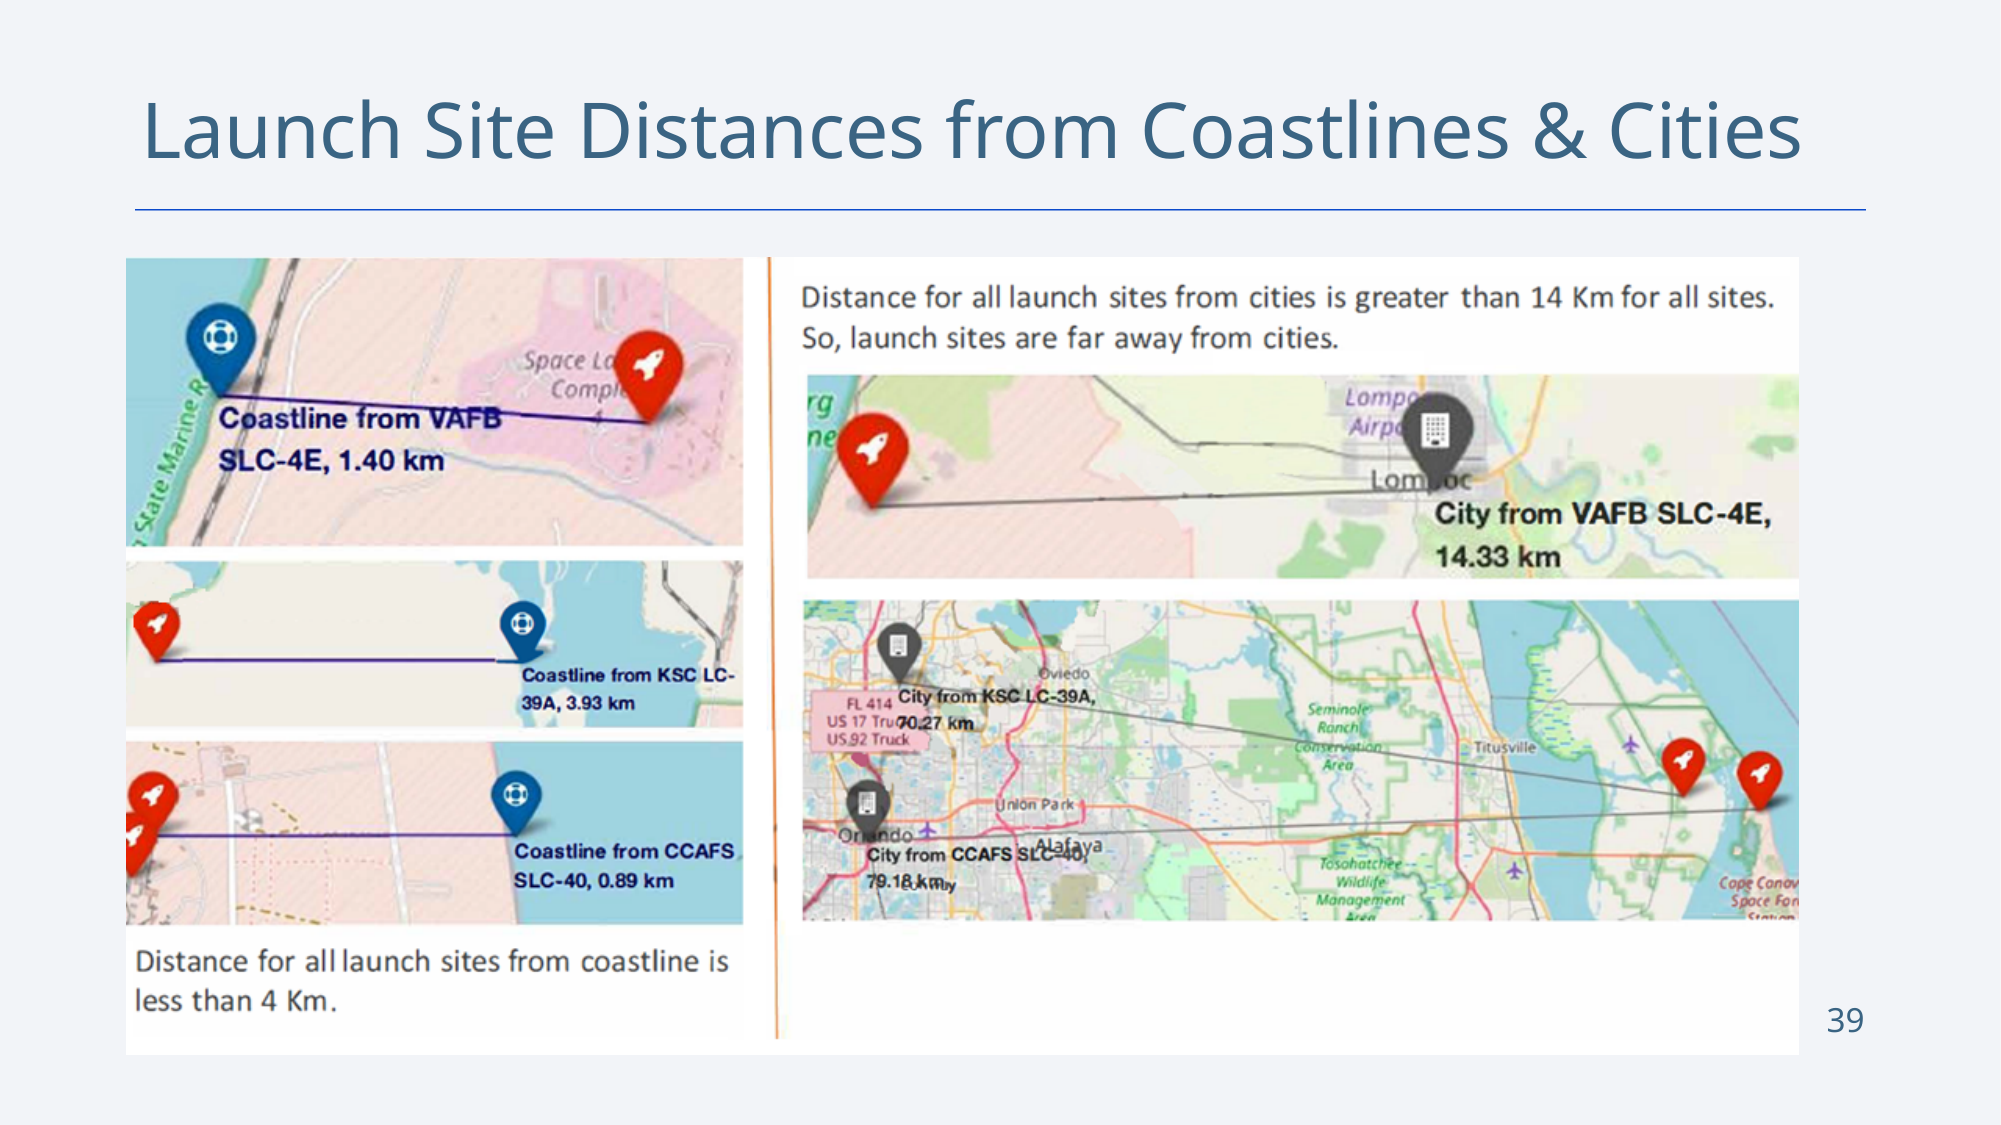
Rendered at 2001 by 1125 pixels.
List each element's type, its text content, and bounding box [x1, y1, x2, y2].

slide_number 39 [1799, 988, 1880, 1055]
picture [0, 0, 2001, 1125]
text_box Launch Site Distances from Coastlines & Cities [126, 88, 1852, 179]
